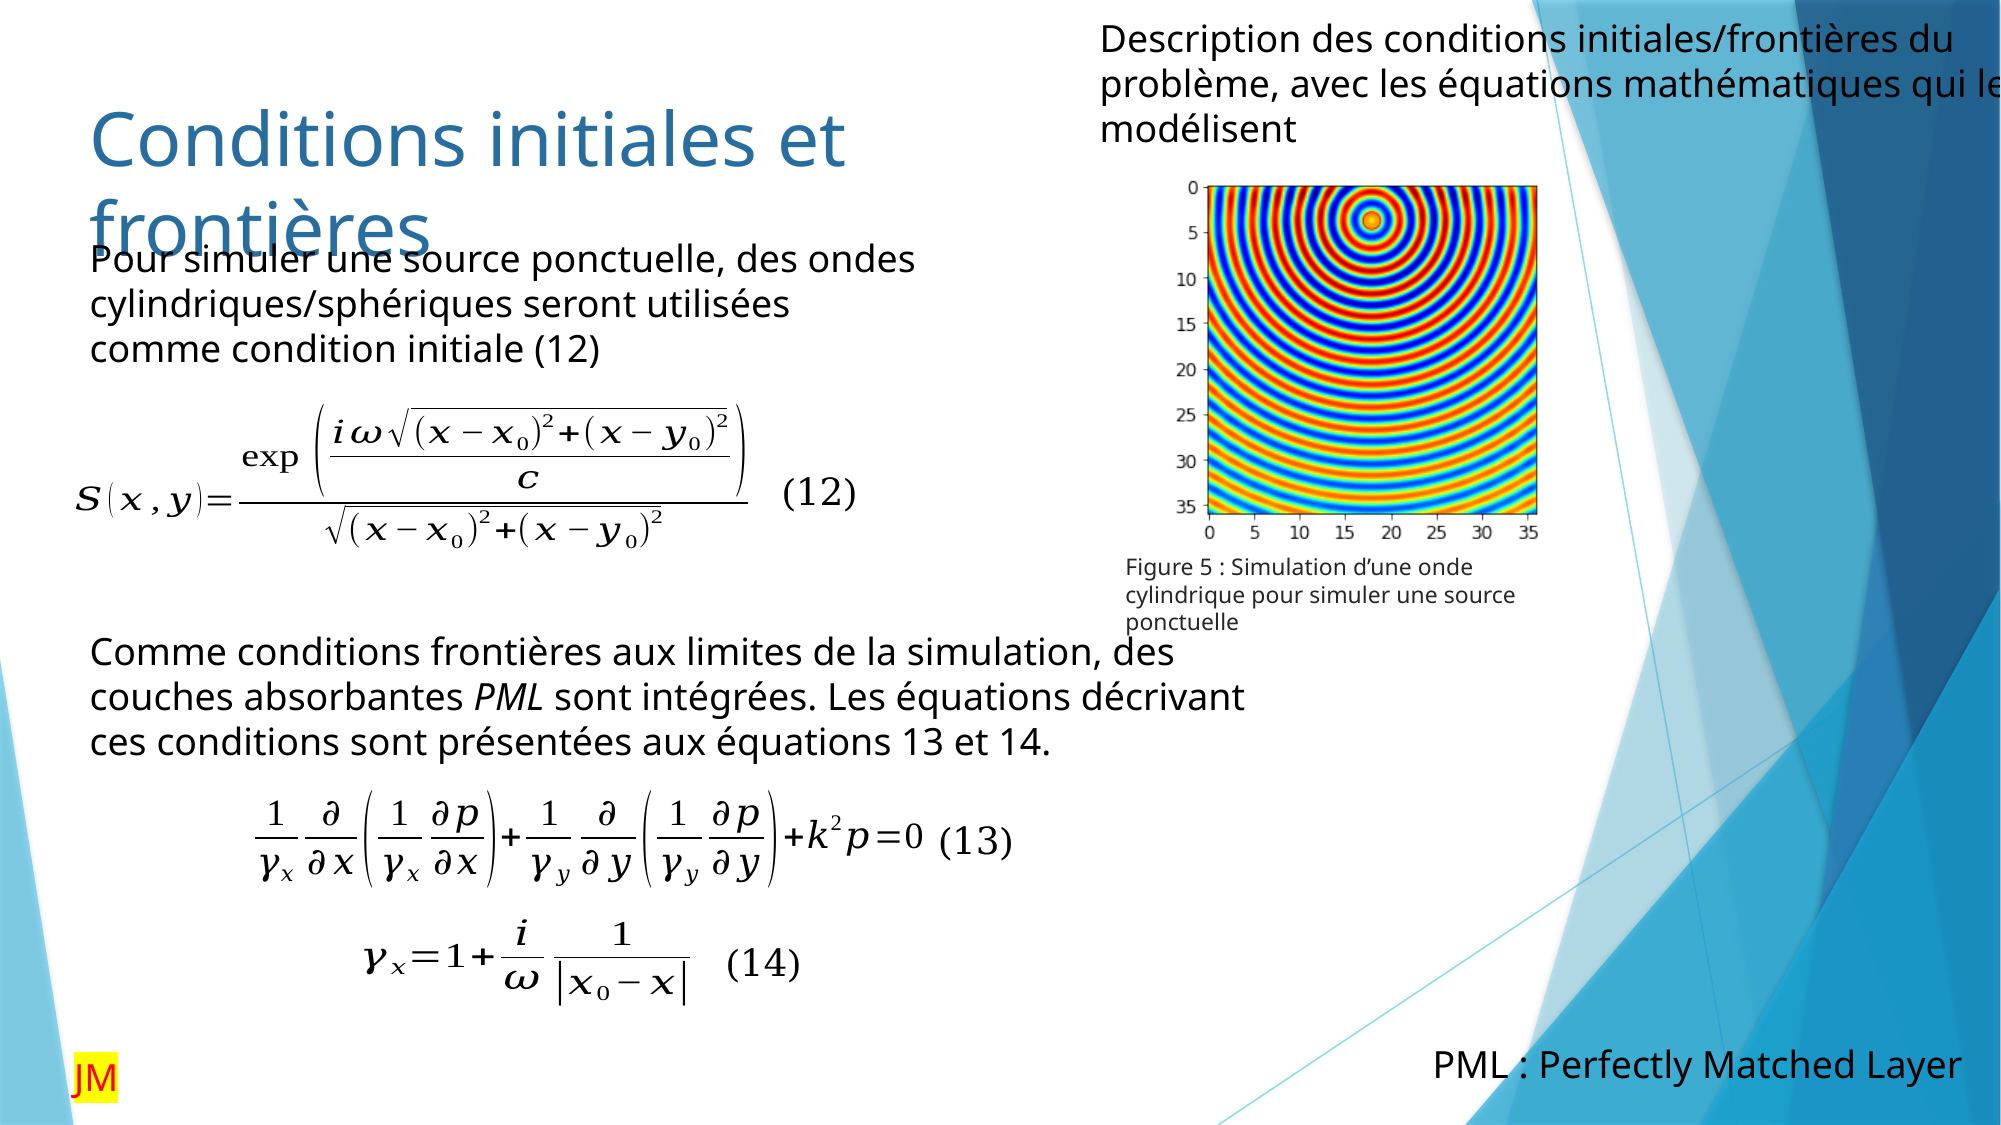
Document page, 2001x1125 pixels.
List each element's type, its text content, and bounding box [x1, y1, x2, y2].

text_box Pour simuler une source ponctuelle, des ondes cylindriques/sphériques seront utilisées comme condition initiale (12) [74, 227, 947, 378]
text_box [1110, 168, 1612, 617]
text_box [74, 401, 872, 553]
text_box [359, 914, 817, 1009]
text_box Conditions initiales et frontières [74, 83, 1206, 205]
text_box Comme conditions frontières aux limites de la simulation, des couches absorbantes PML sont intégrées. Les équations décrivant ces conditions sont présentées aux équations 13 et 14. [74, 620, 1302, 771]
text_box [251, 787, 1029, 892]
text_box JM [59, 1046, 166, 1107]
text_box Description des conditions initiales/frontières du problème, avec les équations mathématiques qui les modélisent [1084, 7, 2000, 158]
text_box PML : Perfectly Matched Layer [1417, 1033, 1978, 1094]
